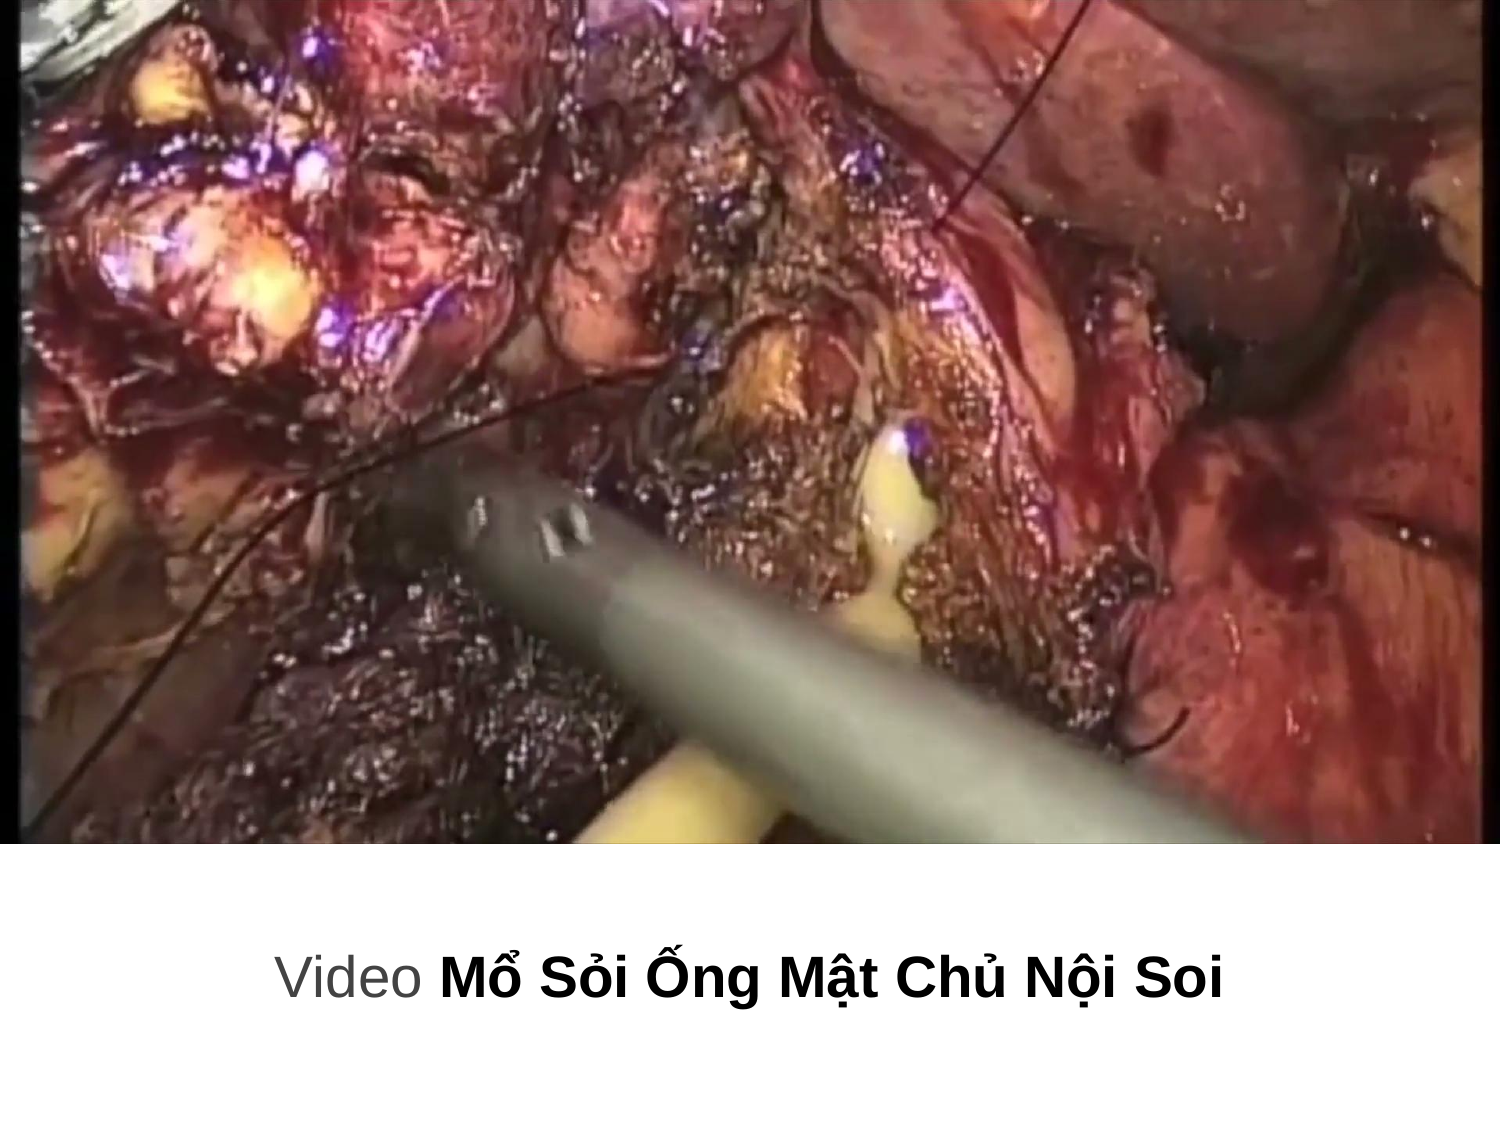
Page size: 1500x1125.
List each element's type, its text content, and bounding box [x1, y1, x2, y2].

title Video Mổ Sỏi Ống Mật Chủ Nội Soi [0, 920, 1500, 1017]
picture [0, 0, 1500, 844]
